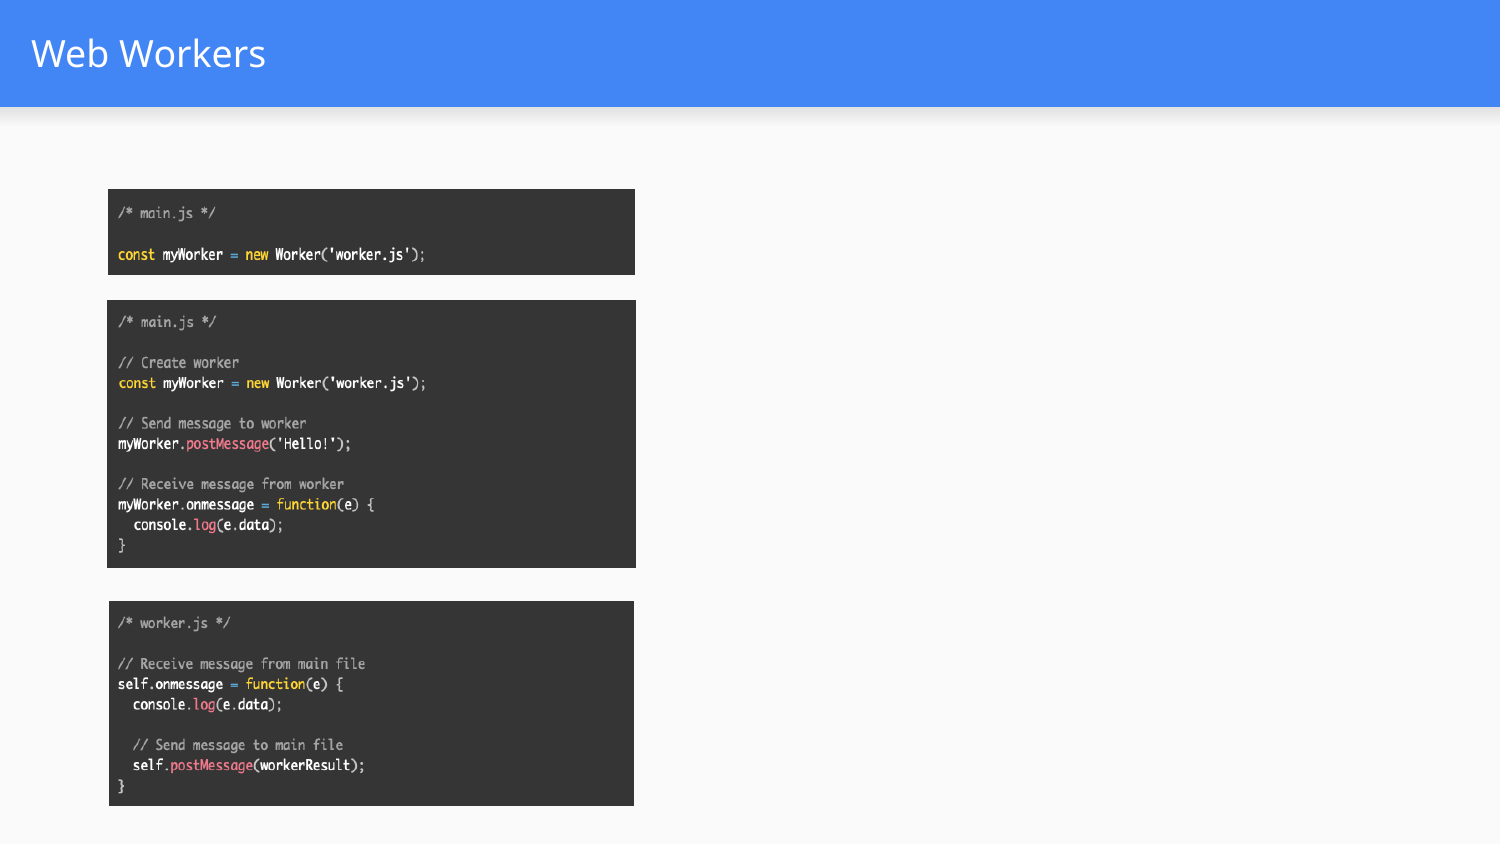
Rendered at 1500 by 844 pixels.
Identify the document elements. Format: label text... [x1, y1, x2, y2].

picture [108, 601, 635, 806]
picture [108, 189, 635, 275]
picture [107, 299, 636, 569]
title Web Workers [16, 2, 1464, 102]
